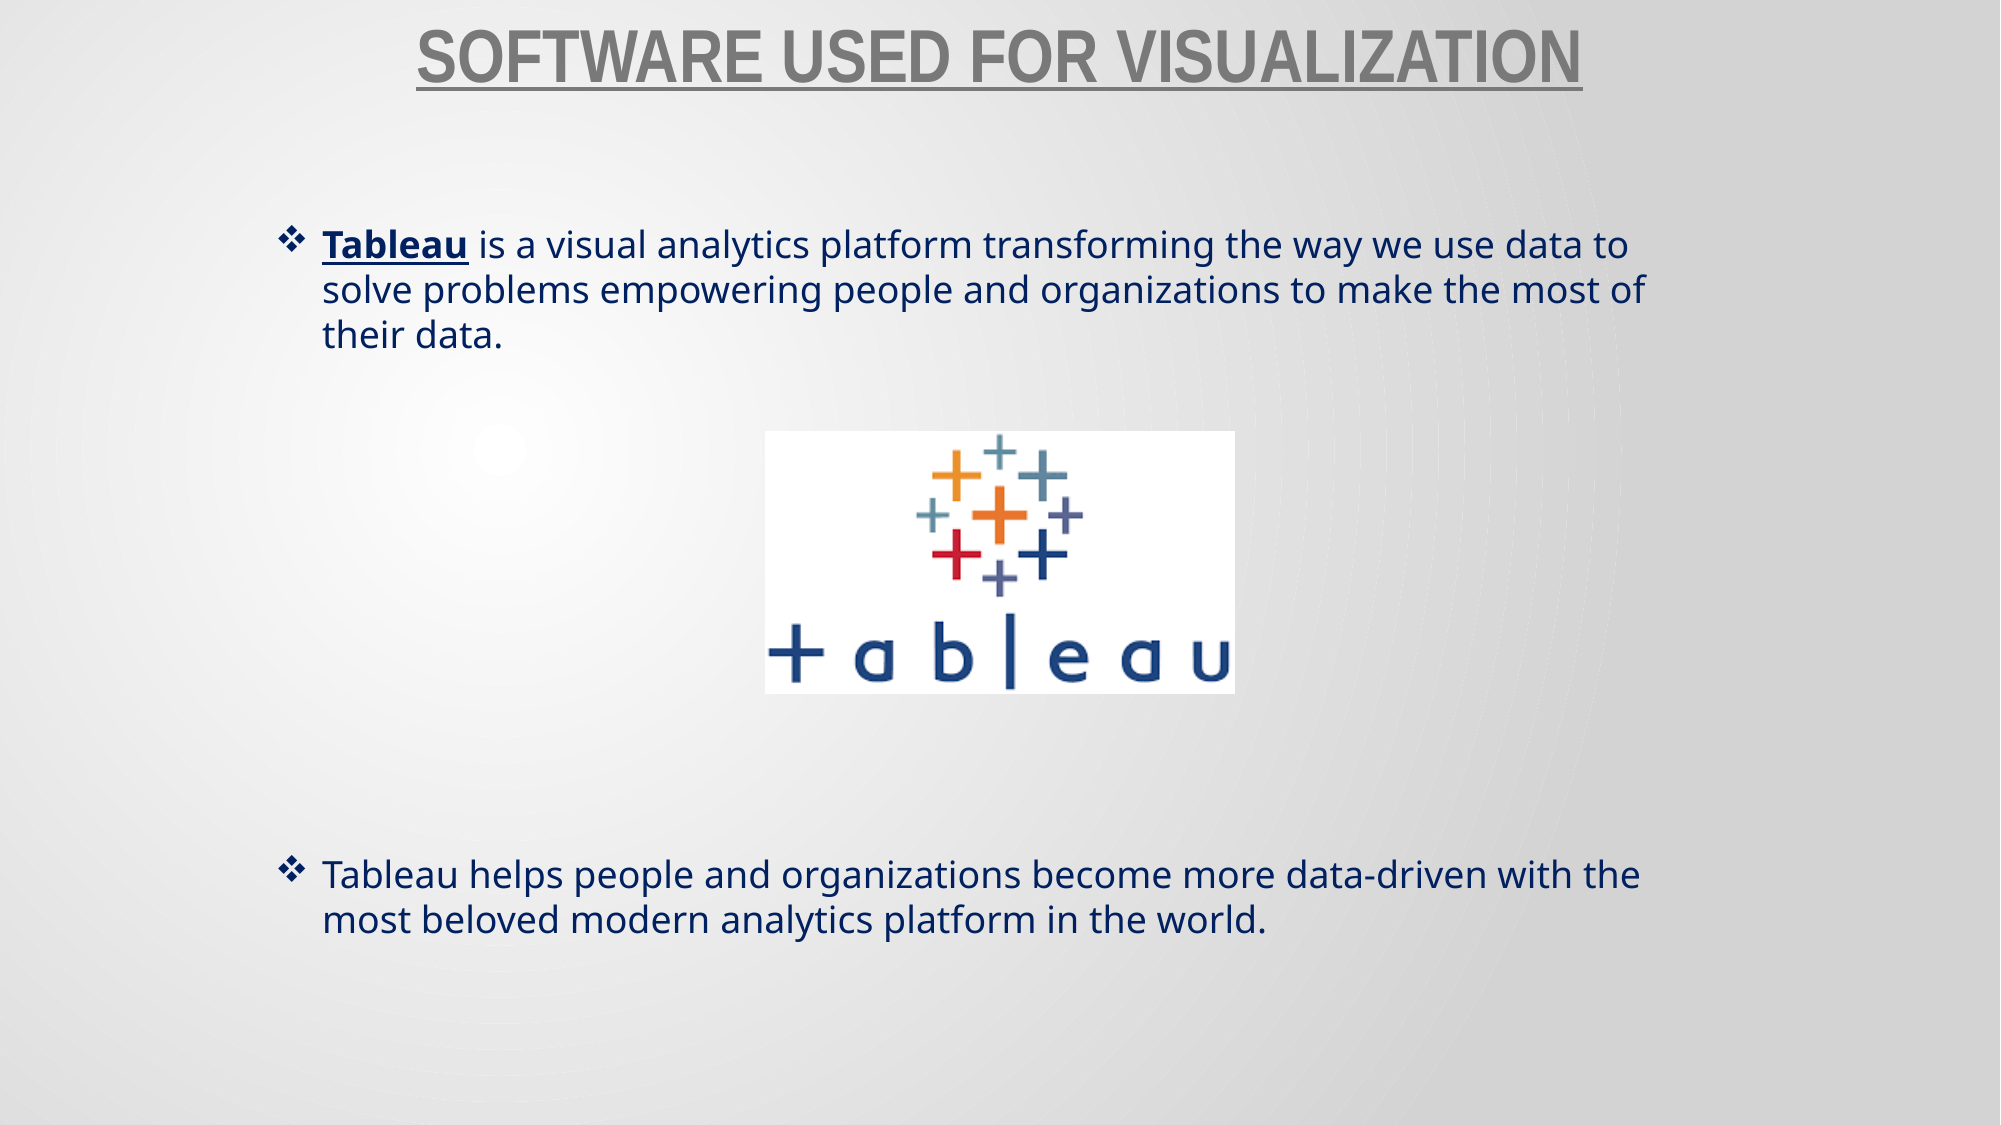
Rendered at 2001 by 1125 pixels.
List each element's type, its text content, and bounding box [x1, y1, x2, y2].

text_box Tableau is a visual analytics platform transforming the way we use data to solve problems empowering people and organizations to make the most of their data. Tableau helps people and organizations become more data-driven with the most beloved modern analytics platform in the world. [260, 213, 1740, 949]
picture [765, 430, 1235, 694]
text_box SOFTWARE USED FOR VISUALIZATION [401, 0, 1599, 105]
